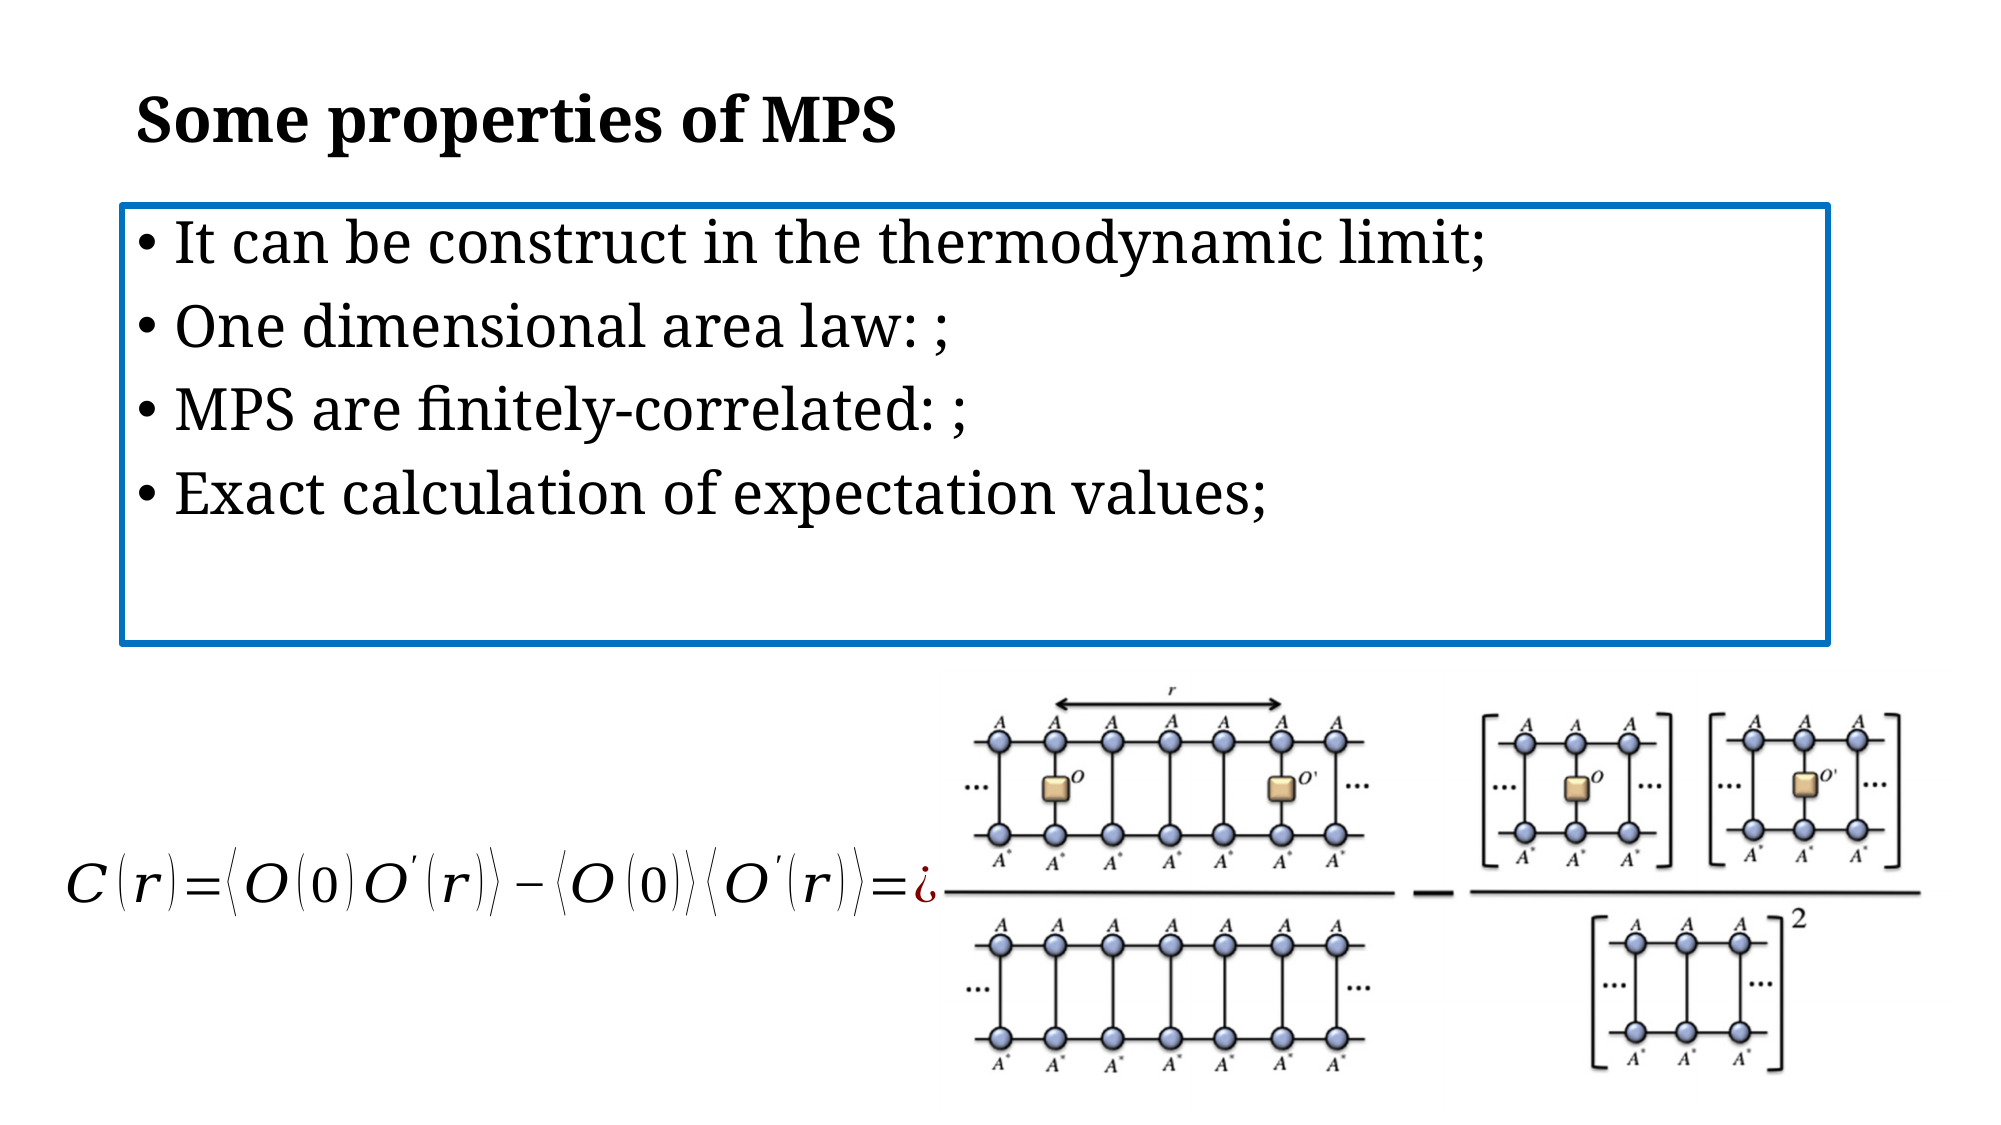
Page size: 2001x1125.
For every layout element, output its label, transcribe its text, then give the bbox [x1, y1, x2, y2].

picture [939, 671, 1950, 1110]
title Some properties of MPS [121, 79, 916, 165]
